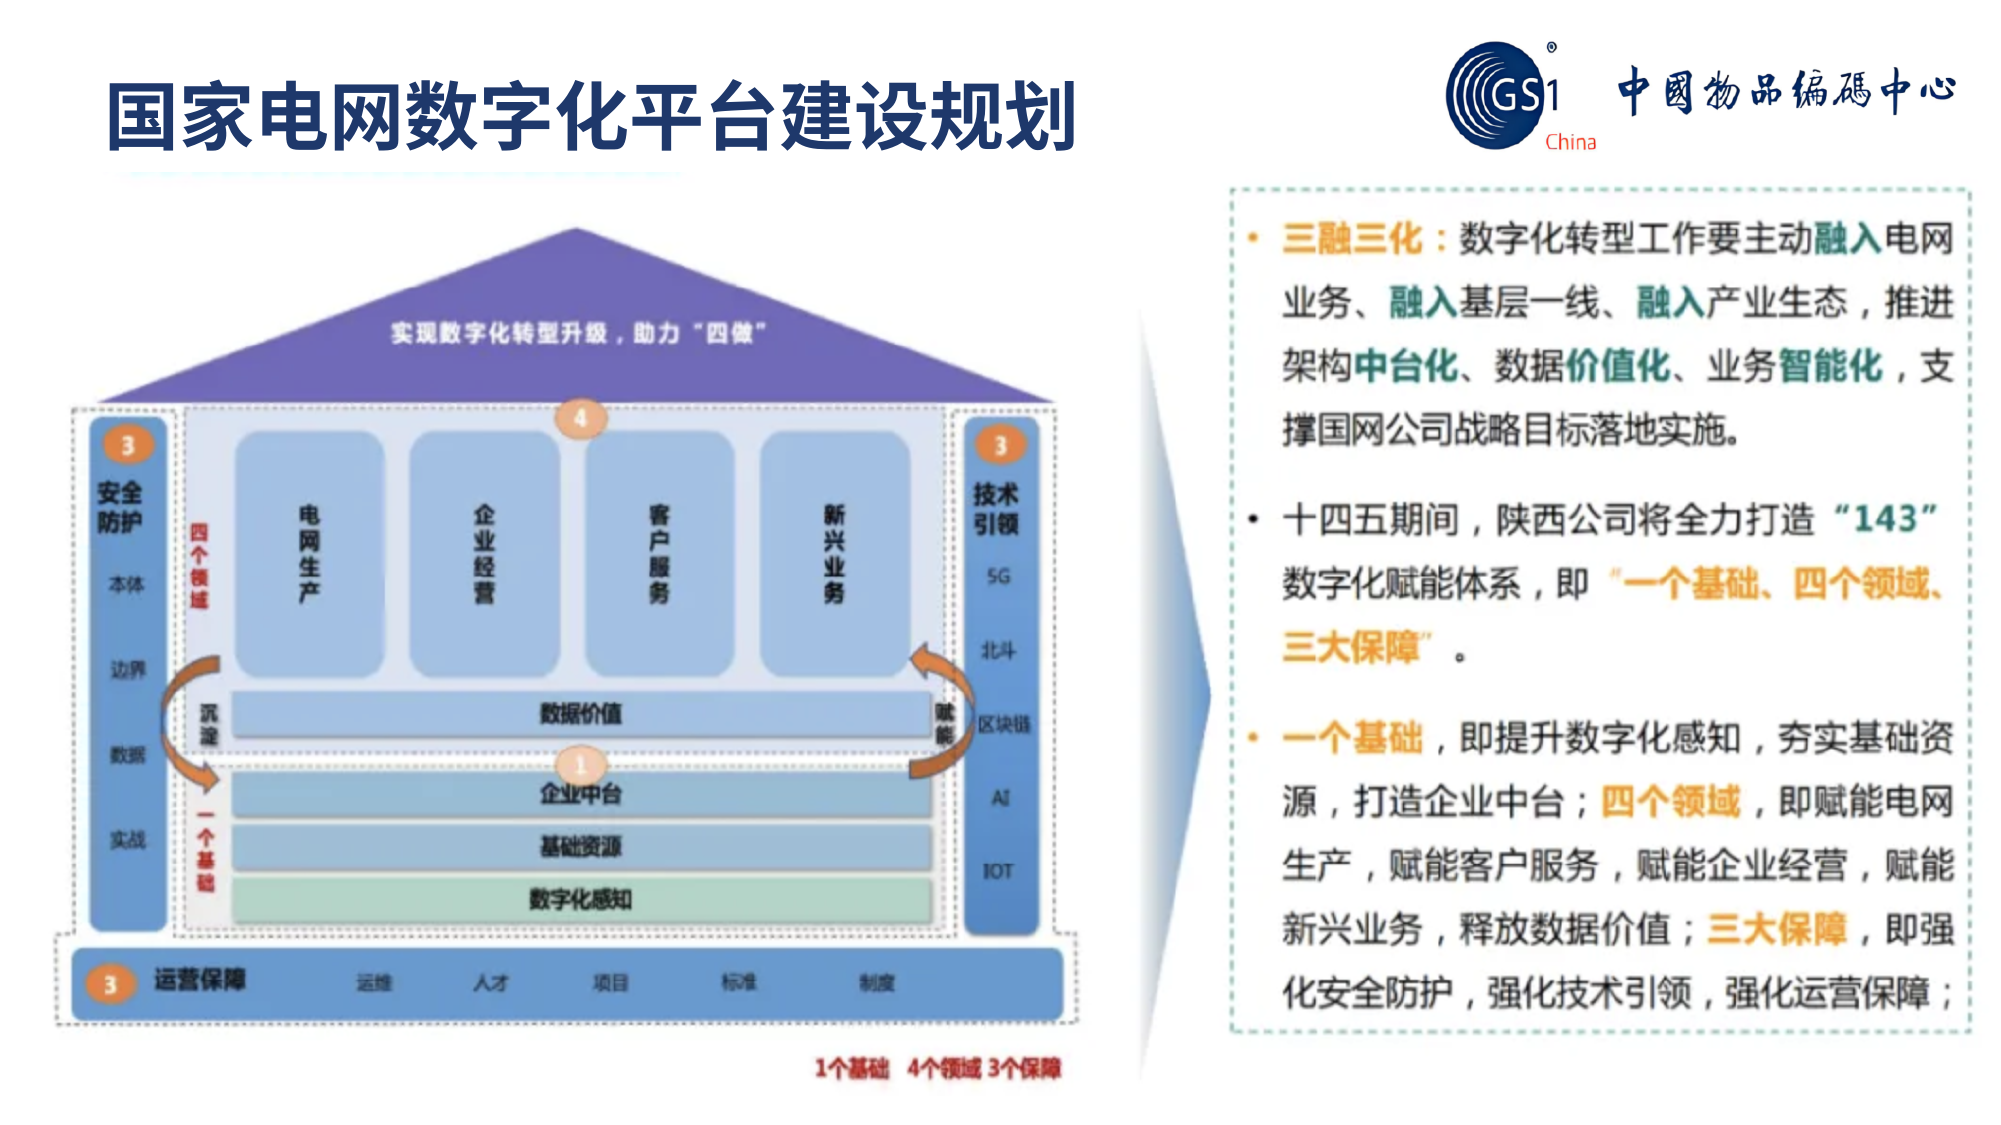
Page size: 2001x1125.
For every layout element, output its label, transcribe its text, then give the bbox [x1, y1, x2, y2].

picture [0, 0, 2000, 1097]
text_box 国家电网数字化平台建设规划 [104, 39, 1908, 172]
